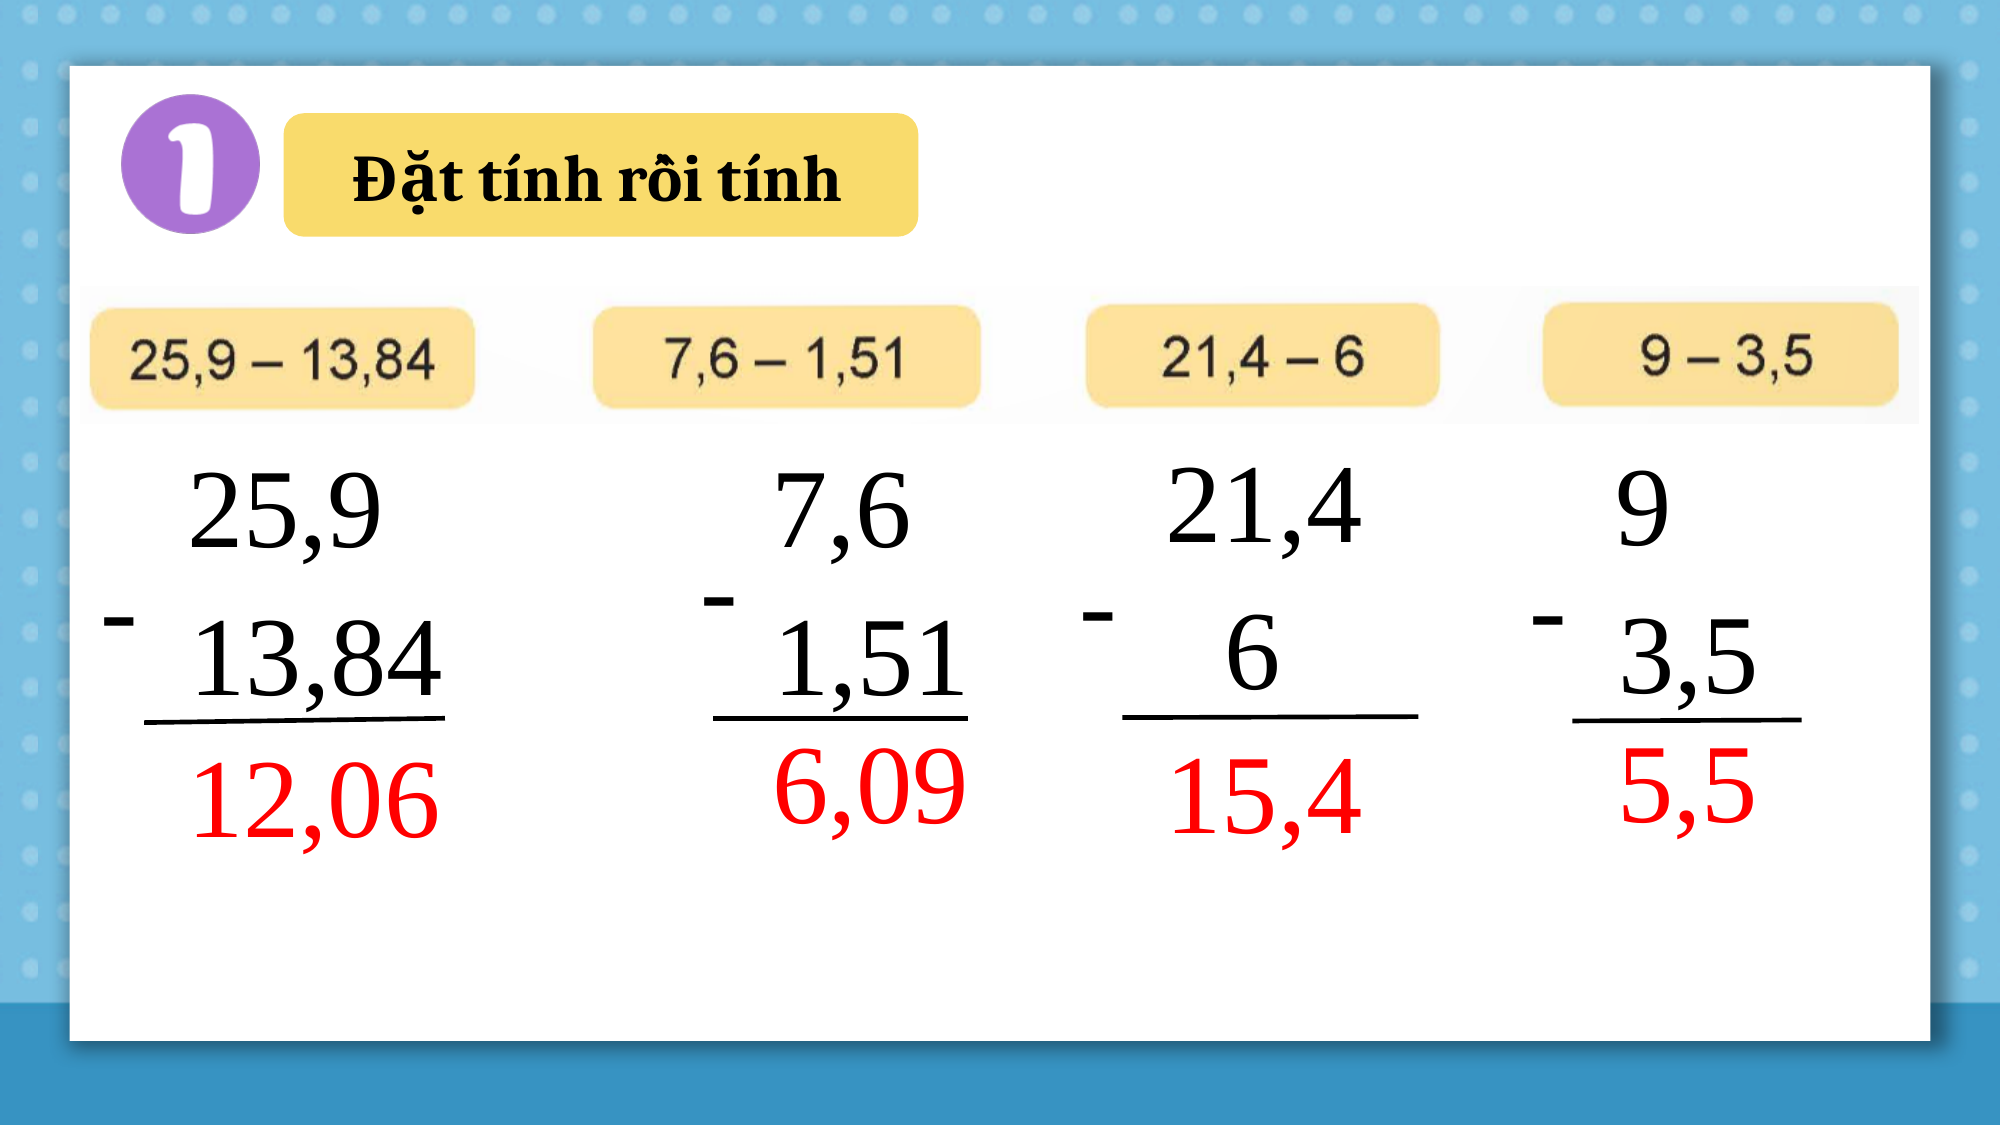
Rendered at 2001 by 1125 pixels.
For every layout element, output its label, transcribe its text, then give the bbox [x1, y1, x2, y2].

text_box 3,5 [1603, 573, 1937, 702]
text_box 6 [1209, 570, 1487, 714]
picture [0, 0, 2000, 1125]
text_box 12,06 [172, 717, 556, 868]
text_box - [1064, 523, 1146, 674]
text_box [299, 113, 919, 237]
text_box - [1514, 527, 1596, 678]
text_box - [85, 529, 168, 679]
text_box 5,5 [1602, 702, 1986, 853]
text_box 21,4 [1150, 424, 1534, 573]
text_box 25,9 [172, 427, 556, 578]
text_box 1,51 [758, 575, 1002, 704]
text_box 6,09 [757, 704, 1141, 854]
text_box - [685, 508, 758, 659]
text_box 9 [1600, 425, 1984, 576]
text_box 15,4 [1150, 714, 1534, 864]
text_box 7,6 [756, 427, 1049, 578]
text_box 13,84 [174, 575, 509, 717]
